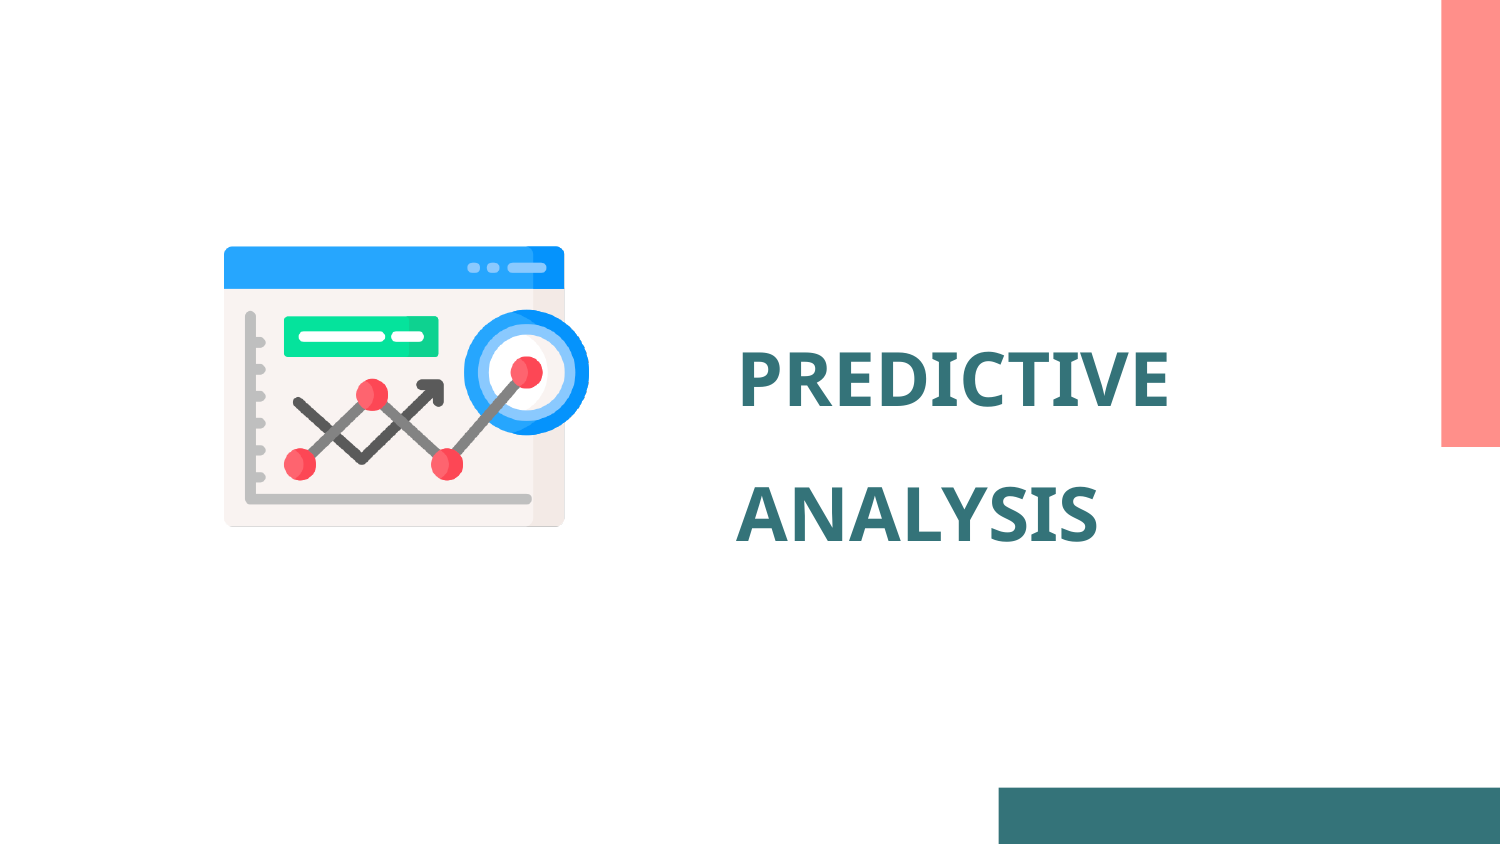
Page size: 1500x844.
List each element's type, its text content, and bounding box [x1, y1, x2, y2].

title PREDICTIVE ANALYSIS [721, 75, 1421, 768]
picture [224, 204, 589, 569]
